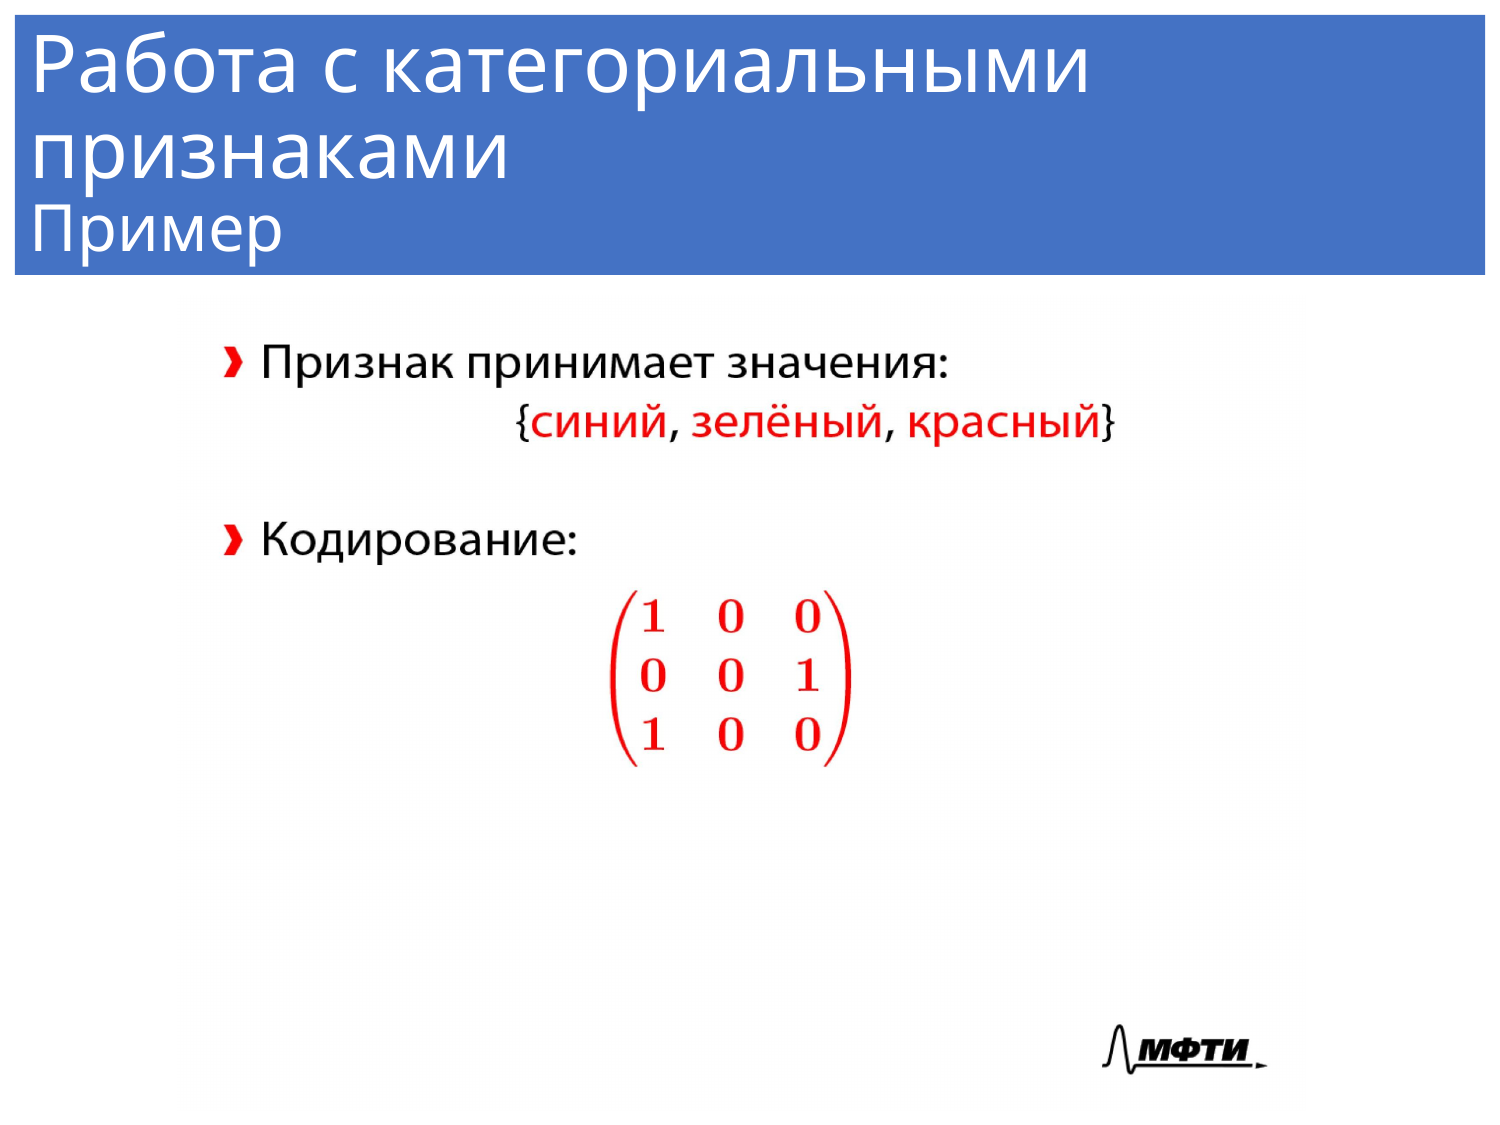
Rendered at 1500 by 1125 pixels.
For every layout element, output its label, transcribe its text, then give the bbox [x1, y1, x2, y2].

picture [177, 295, 1306, 1111]
title Работа с категориальными признаками Пример [14, 14, 1486, 275]
